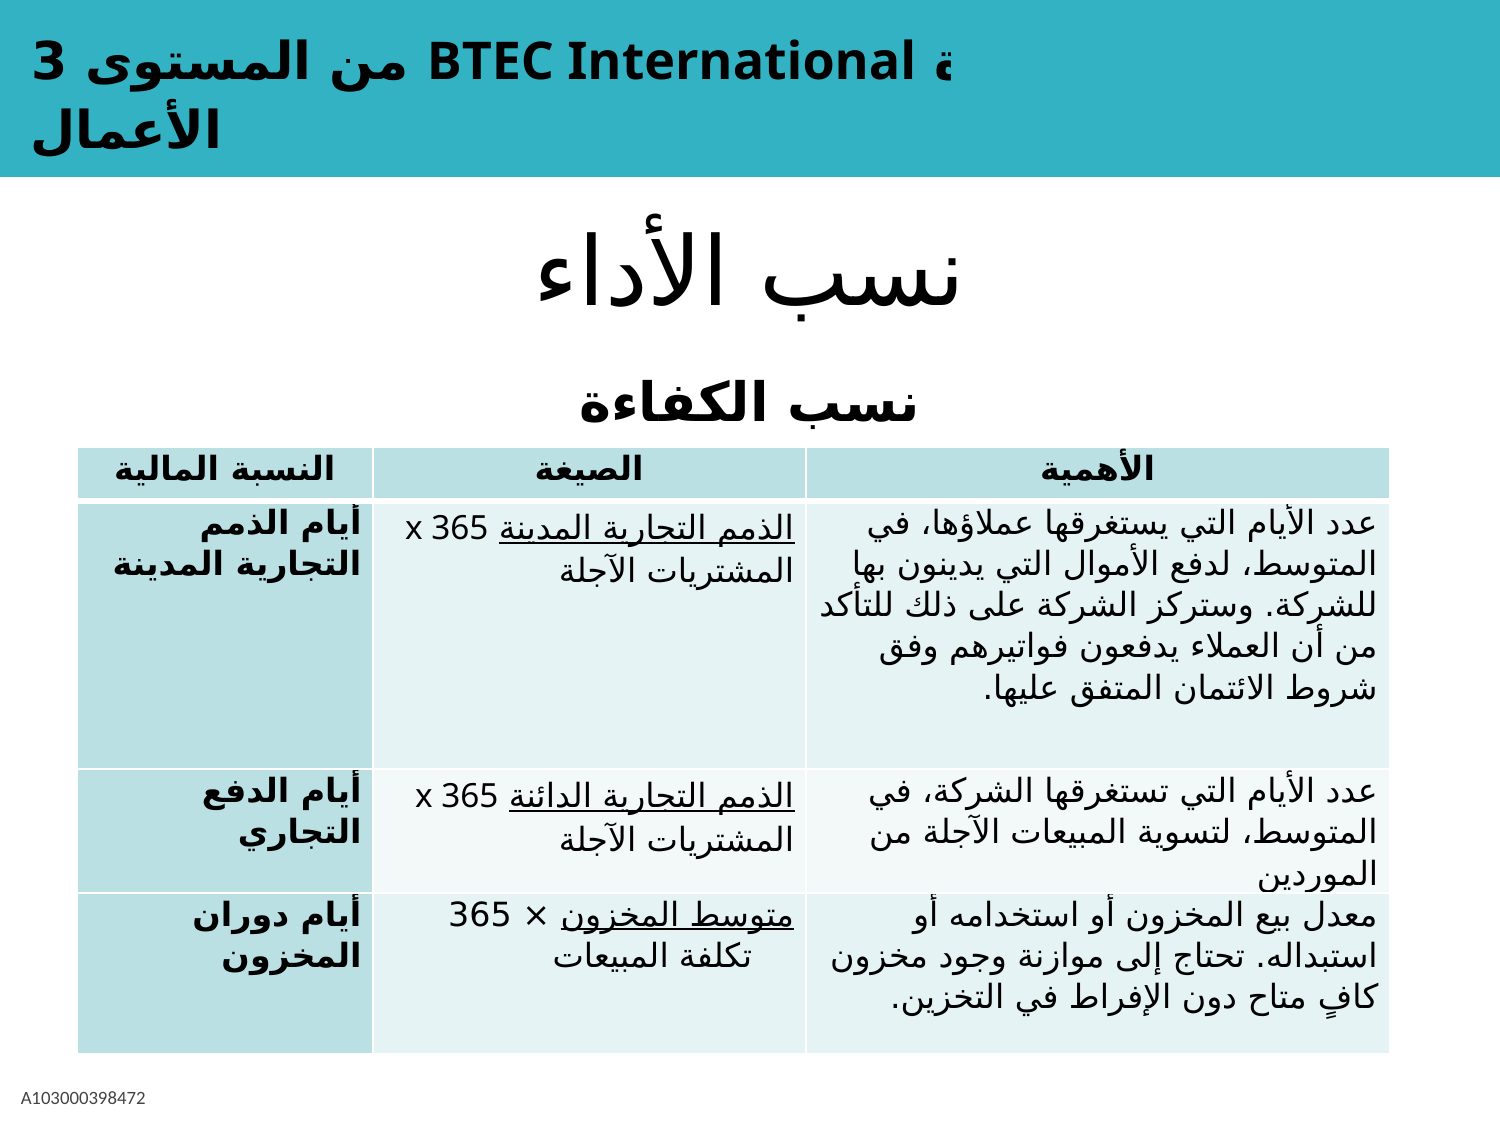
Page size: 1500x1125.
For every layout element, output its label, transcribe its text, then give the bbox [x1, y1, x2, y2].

title نسب الأداء [75, 196, 1425, 338]
table_cell عدد الأيام التي يستغرقها عملاؤها، في المتوسط، لدفع الأموال التي يدينون بها للشركة. وستركز الشركة على ذلك للتأكد من أن العملاء يدفعون فواتيرهم وفق شروط الائتمان المتفق عليها. [807, 504, 1389, 768]
table_header النسبة المالية [78, 448, 372, 498]
table_header الأهمية [807, 448, 1389, 498]
table_cell معدل بيع المخزون أو استخدامه أو استبداله. تحتاج إلى موازنة وجود مخزون كافٍ متاح دون الإفراط في التخزين. [807, 894, 1389, 1053]
table_cell الذمم التجارية المدينة x 365 المشتريات الآجلة [374, 504, 805, 768]
table_cell متوسط المخزون × 365 تكلفة المبيعات [374, 894, 805, 1053]
table_cell أيام الذمم التجارية المدينة [78, 504, 372, 768]
text_box A103000398472 [5, 1083, 183, 1119]
table_cell أيام دوران المخزون [78, 894, 372, 1053]
table_cell أيام الدفع التجاري [78, 770, 372, 892]
table_cell عدد الأيام التي تستغرقها الشركة، في المتوسط، لتسوية المبيعات الآجلة من الموردين [807, 770, 1389, 892]
picture [0, 0, 1500, 177]
table_cell الذمم التجارية الدائنة x 365 المشتريات الآجلة [374, 770, 805, 892]
table_header الصيغة [374, 448, 805, 498]
list نسب الكفاءة [76, 360, 1424, 997]
